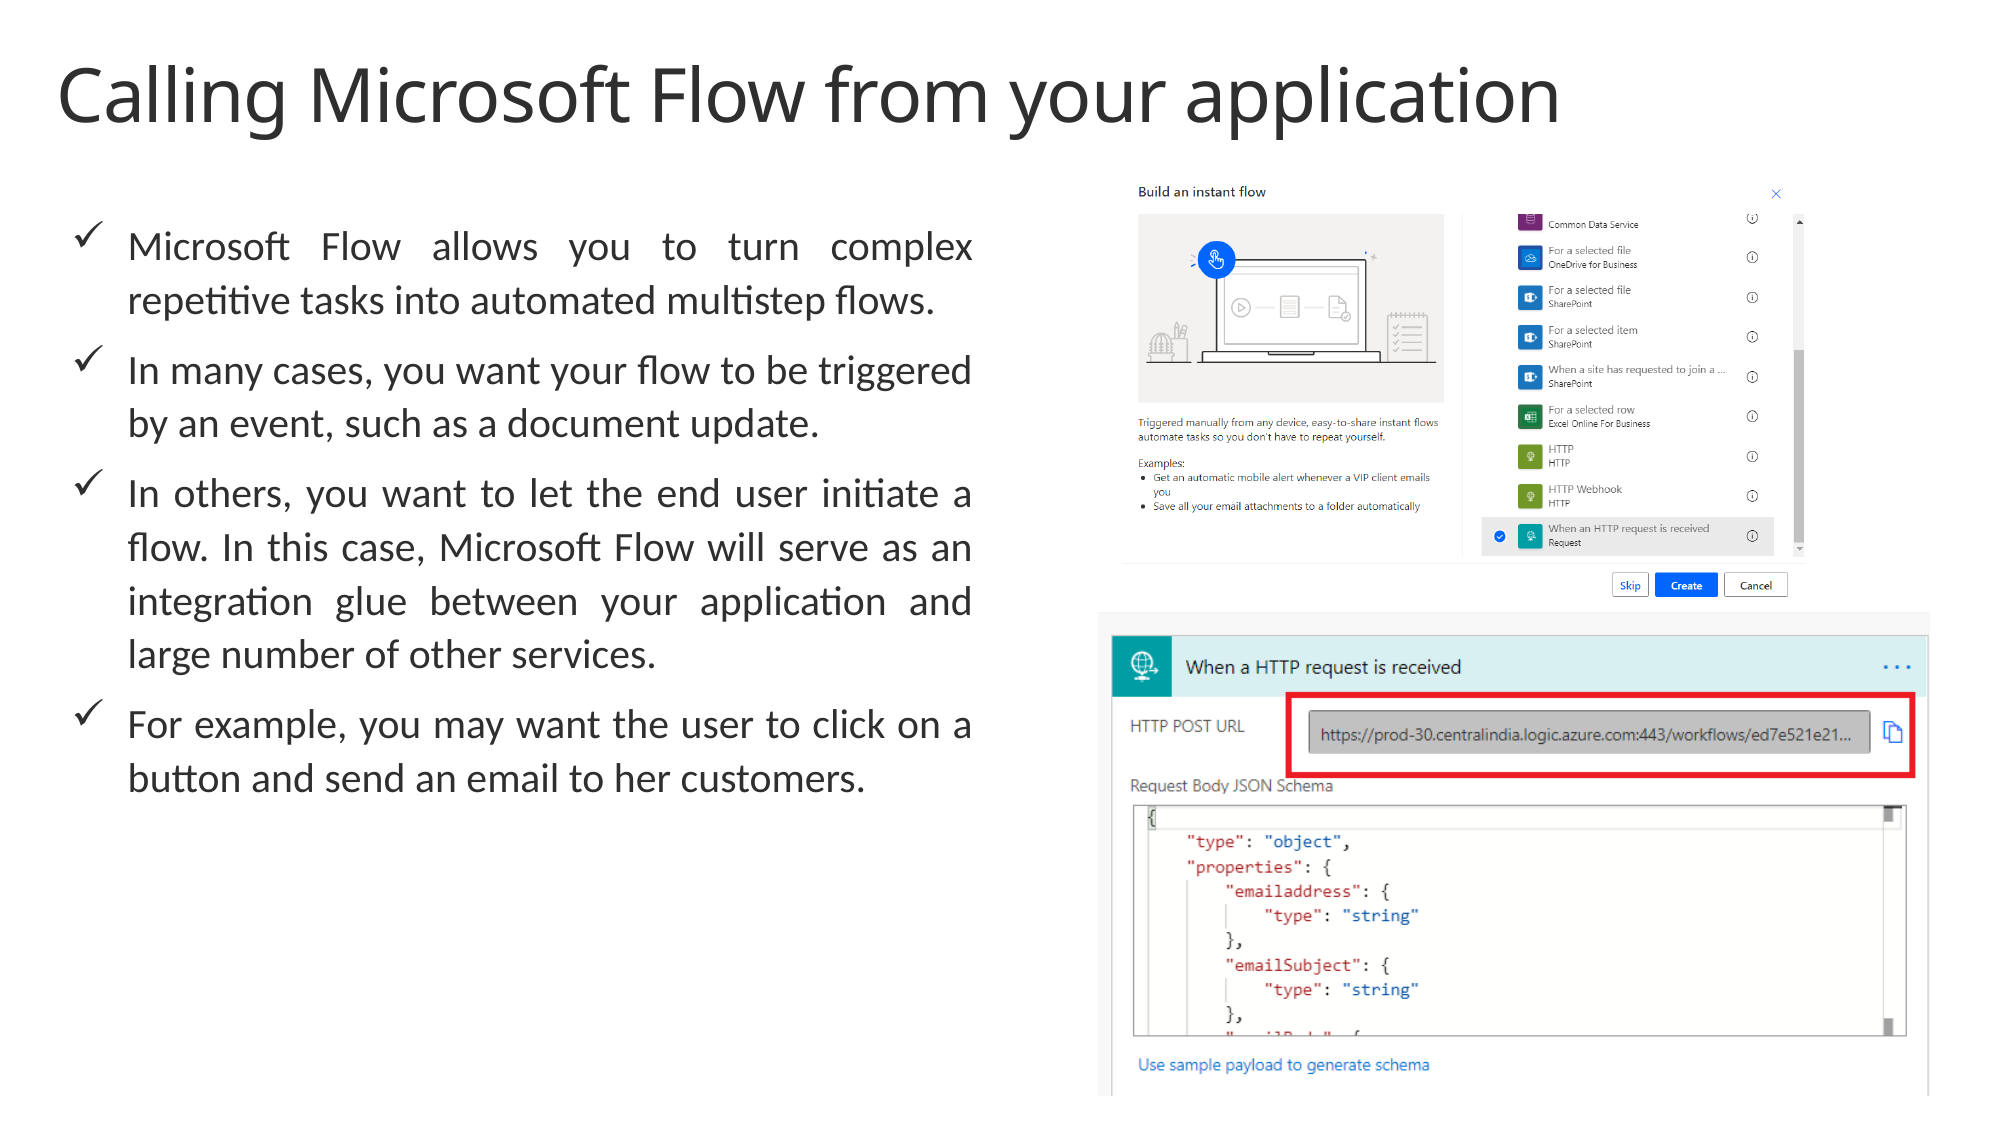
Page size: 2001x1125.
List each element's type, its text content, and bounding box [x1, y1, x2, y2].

picture [1098, 612, 1930, 1096]
title Calling Microsoft Flow from your application [56, 47, 1957, 139]
text_box Microsoft Flow allows you to turn complex repetitive tasks into automated multistep flows. In many cases, you want your flow to be triggered by an event, such as a document update. In others, you want to let the end user initiate a flow. In this case, Microsoft Flow will serve as an integration glue between your application and large number of other services. For example, you may want the user to click on a button and send an email to her customers. [56, 208, 988, 808]
picture [1123, 171, 1805, 602]
